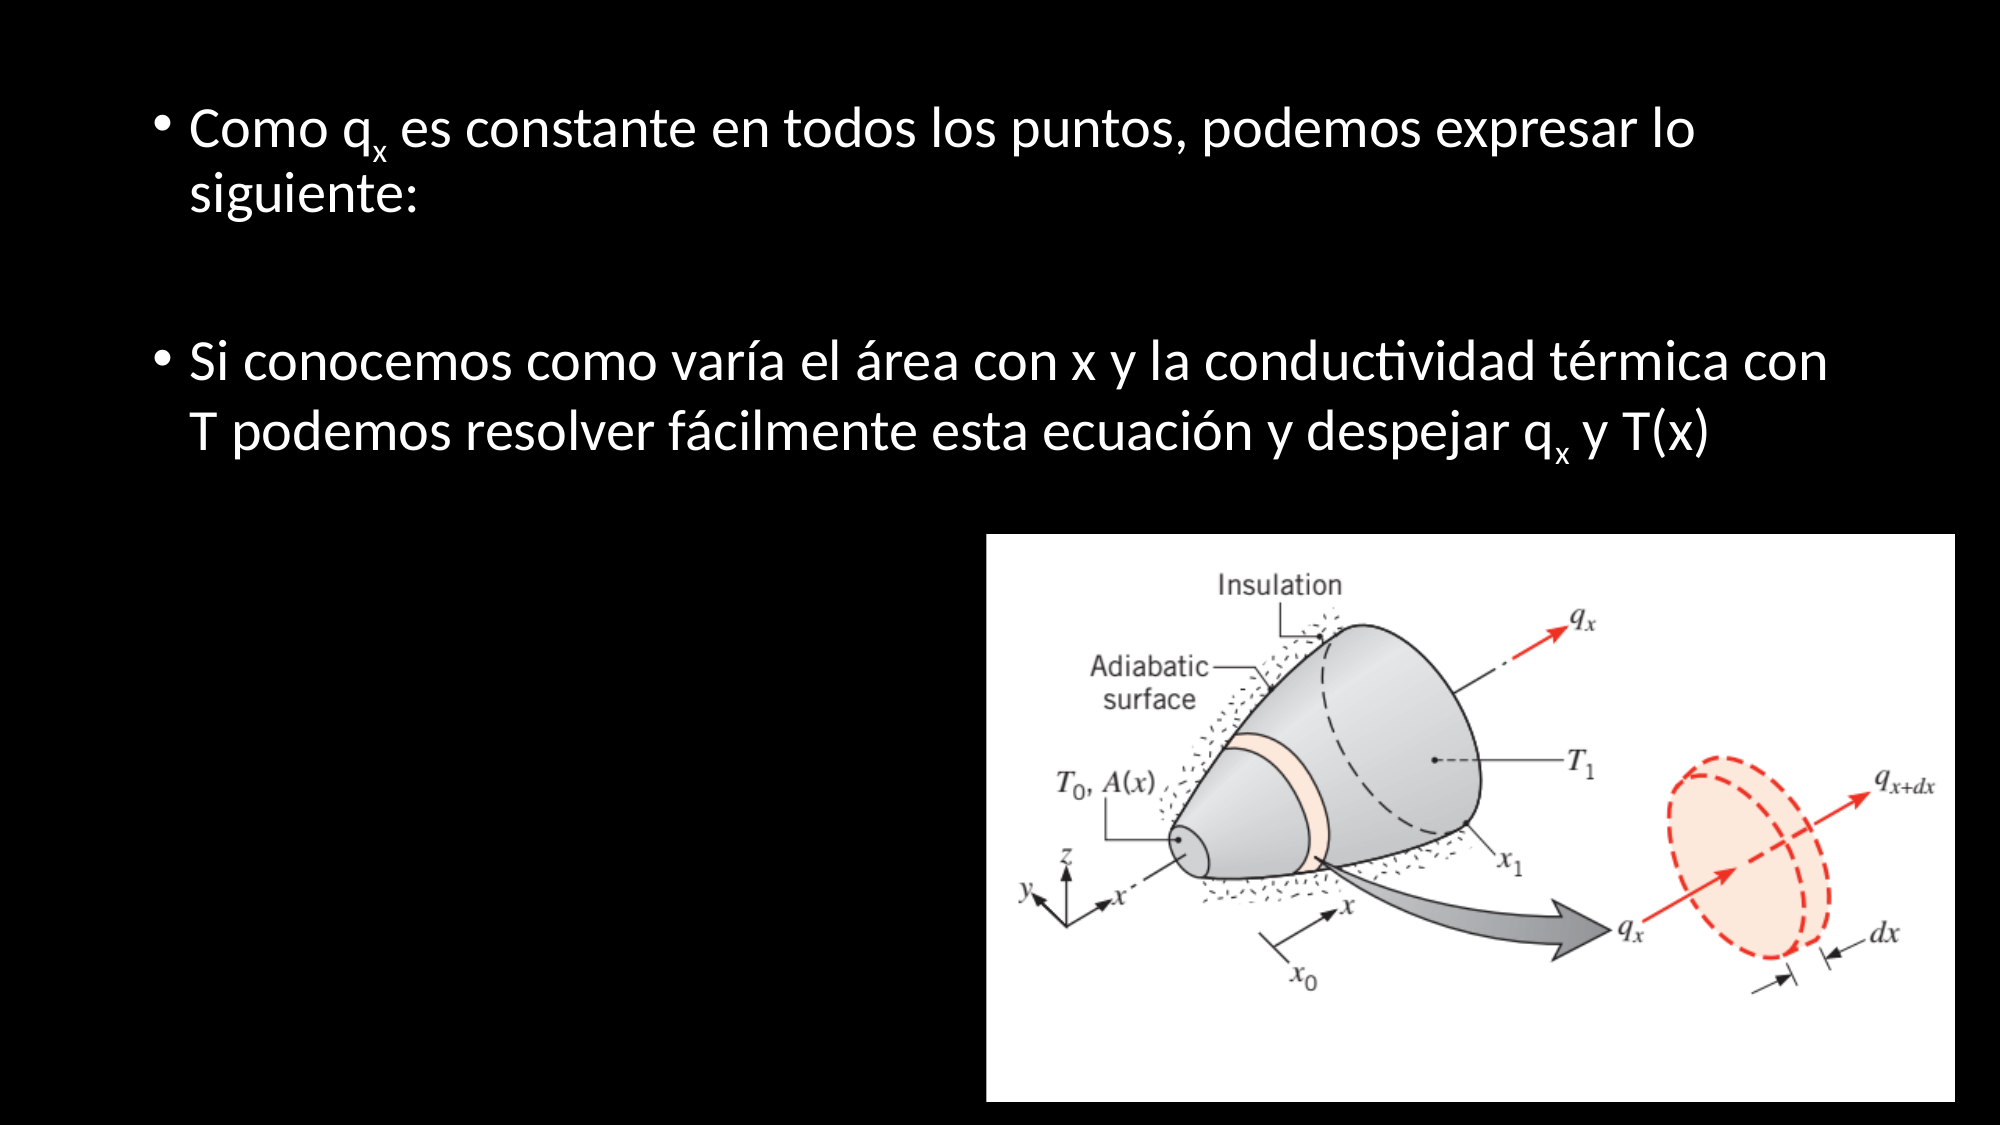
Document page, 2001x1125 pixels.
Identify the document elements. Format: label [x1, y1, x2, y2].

picture [986, 534, 1955, 1102]
